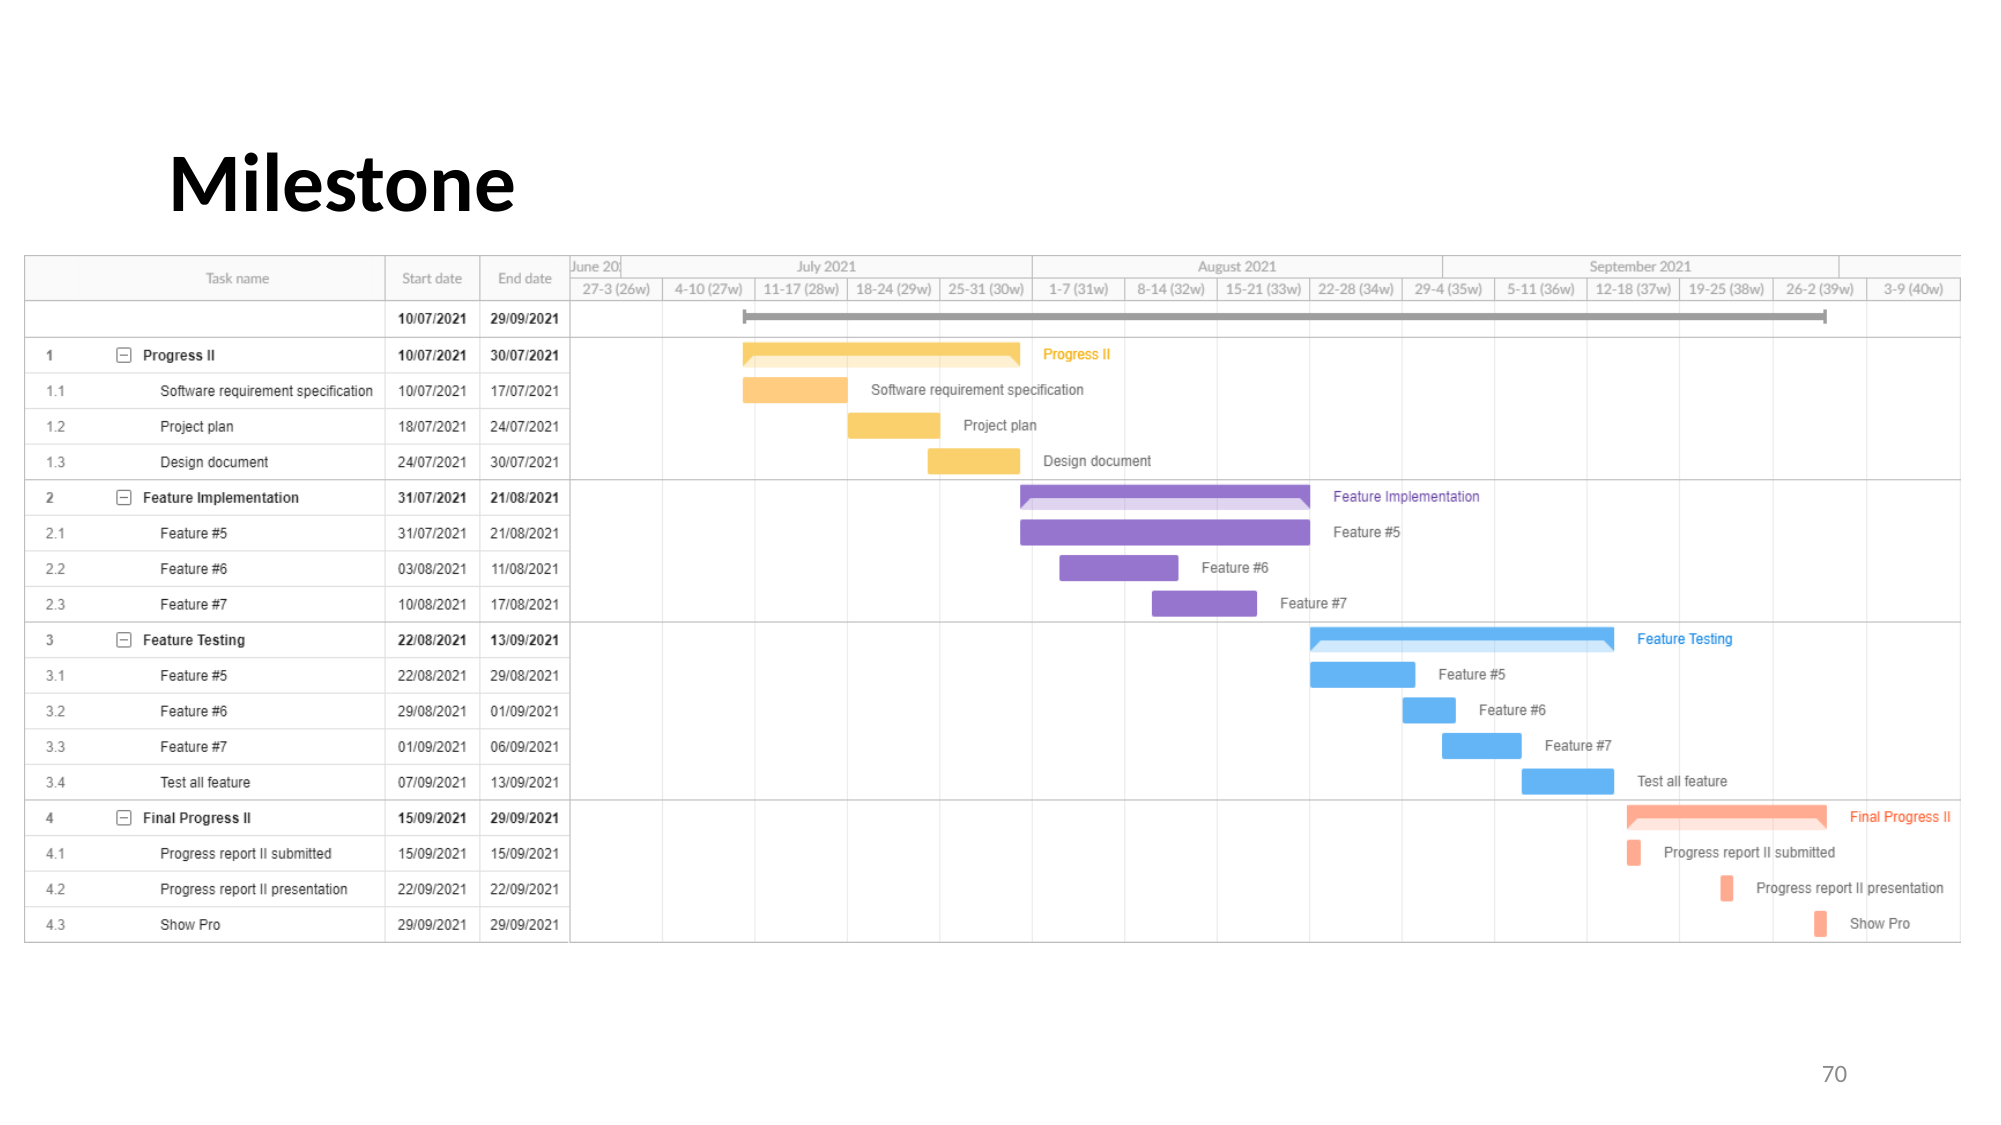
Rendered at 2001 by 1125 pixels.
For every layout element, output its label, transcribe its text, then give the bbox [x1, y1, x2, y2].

text_box Milestone [119, 120, 567, 236]
slide_number 70 [1412, 1042, 1863, 1103]
picture [24, 255, 1961, 943]
